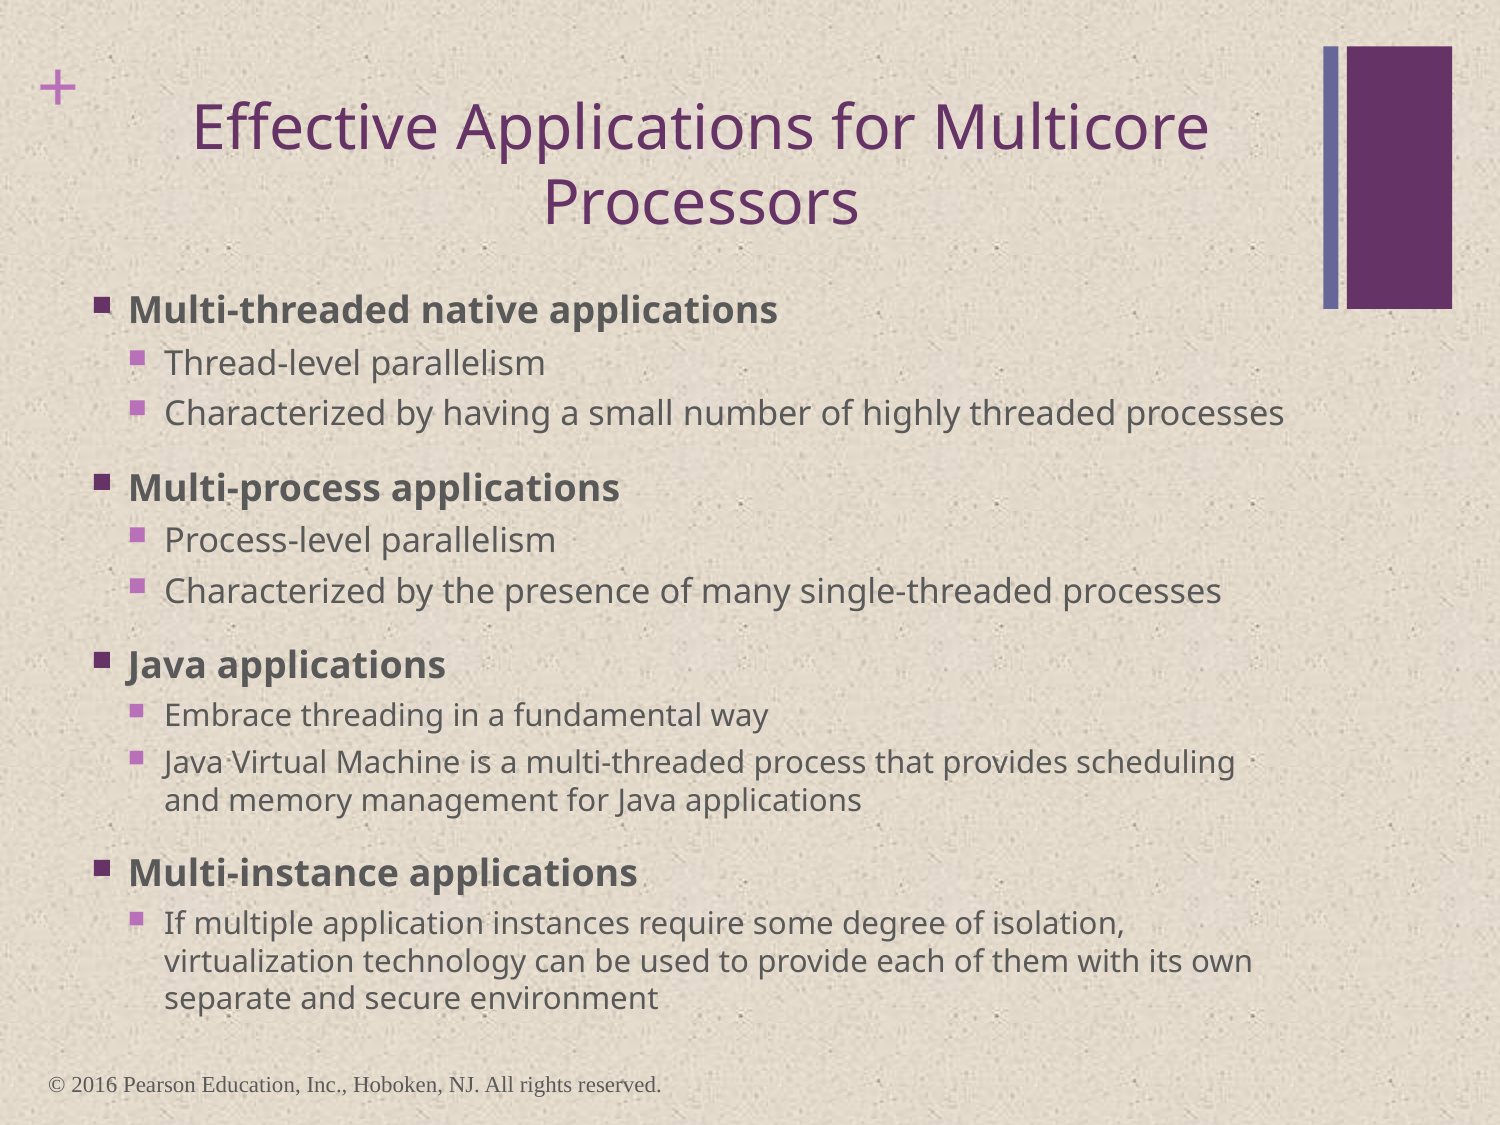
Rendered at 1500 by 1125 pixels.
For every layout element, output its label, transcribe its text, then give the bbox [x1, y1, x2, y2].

footer © 2016 Pearson Education, Inc., Hoboken, NJ. All rights reserved. [33, 1053, 1038, 1114]
list Multi-threaded native applications Thread-level parallelism Characterized by having a small number of highly threaded processes Multi-process applications Process-level parallelism Characterized by the presence of many single-threaded processes Java applications Embrace threading in a fundamental way Java Virtual Machine is a multi-threaded process that provides scheduling and memory management for Java applications Multi-instance applications If multiple application instances require some degree of isolation, virtualization technology can be used to provide each of them with its own separate and secure environment [76, 278, 1317, 1064]
title Effective Applications for Multicore Processors [81, 79, 1322, 263]
picture [0, 0, 1500, 1125]
